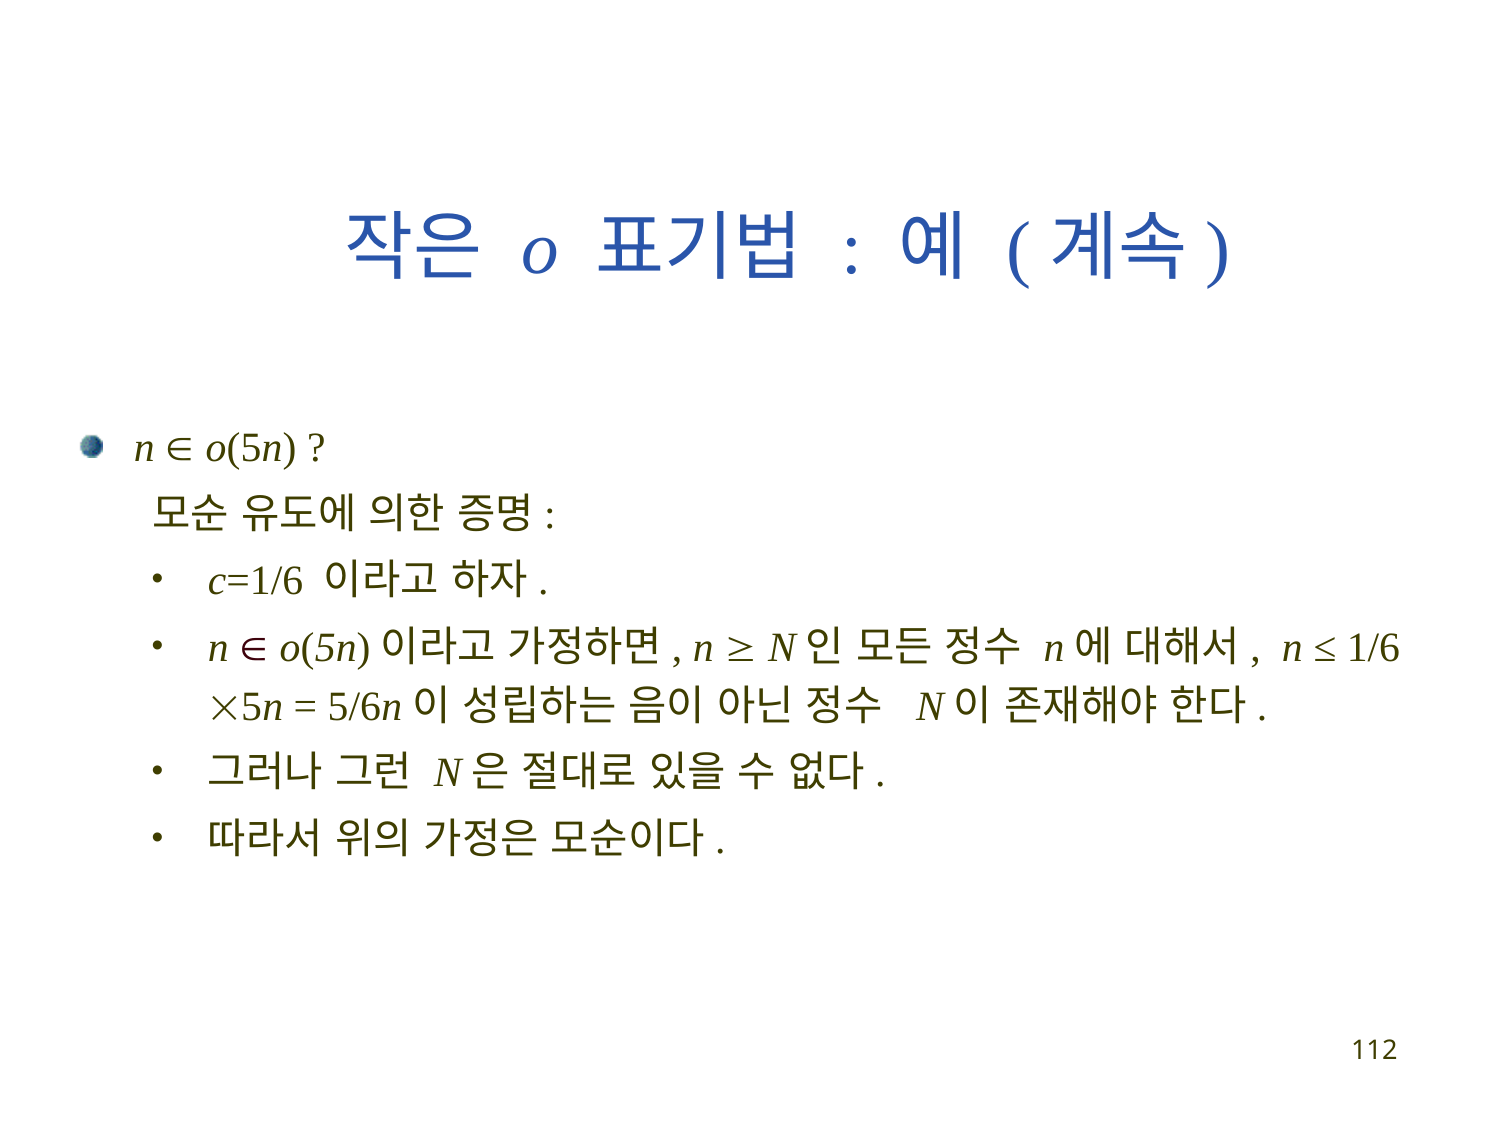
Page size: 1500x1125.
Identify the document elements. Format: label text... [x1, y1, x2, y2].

title 작은 o 표기법 : 예 (계속) [149, 149, 1426, 338]
slide_number 112 [1099, 1024, 1413, 1101]
list n  o(5n) ? 모순 유도에 의한 증명: c=1/6 이라고 하자. n  o(5n)이라고 가정하면, n  N인 모든 정수 n에 대해서, n ≤ 1/6 5n = 5/6n이 성립하는 음이 아닌 정수 N이 존재해야 한다. 그러나 그런 N은 절대로 있을 수 없다. 따라서 위의 가정은 모순이다. [62, 412, 1451, 938]
picture [77, 432, 103, 458]
